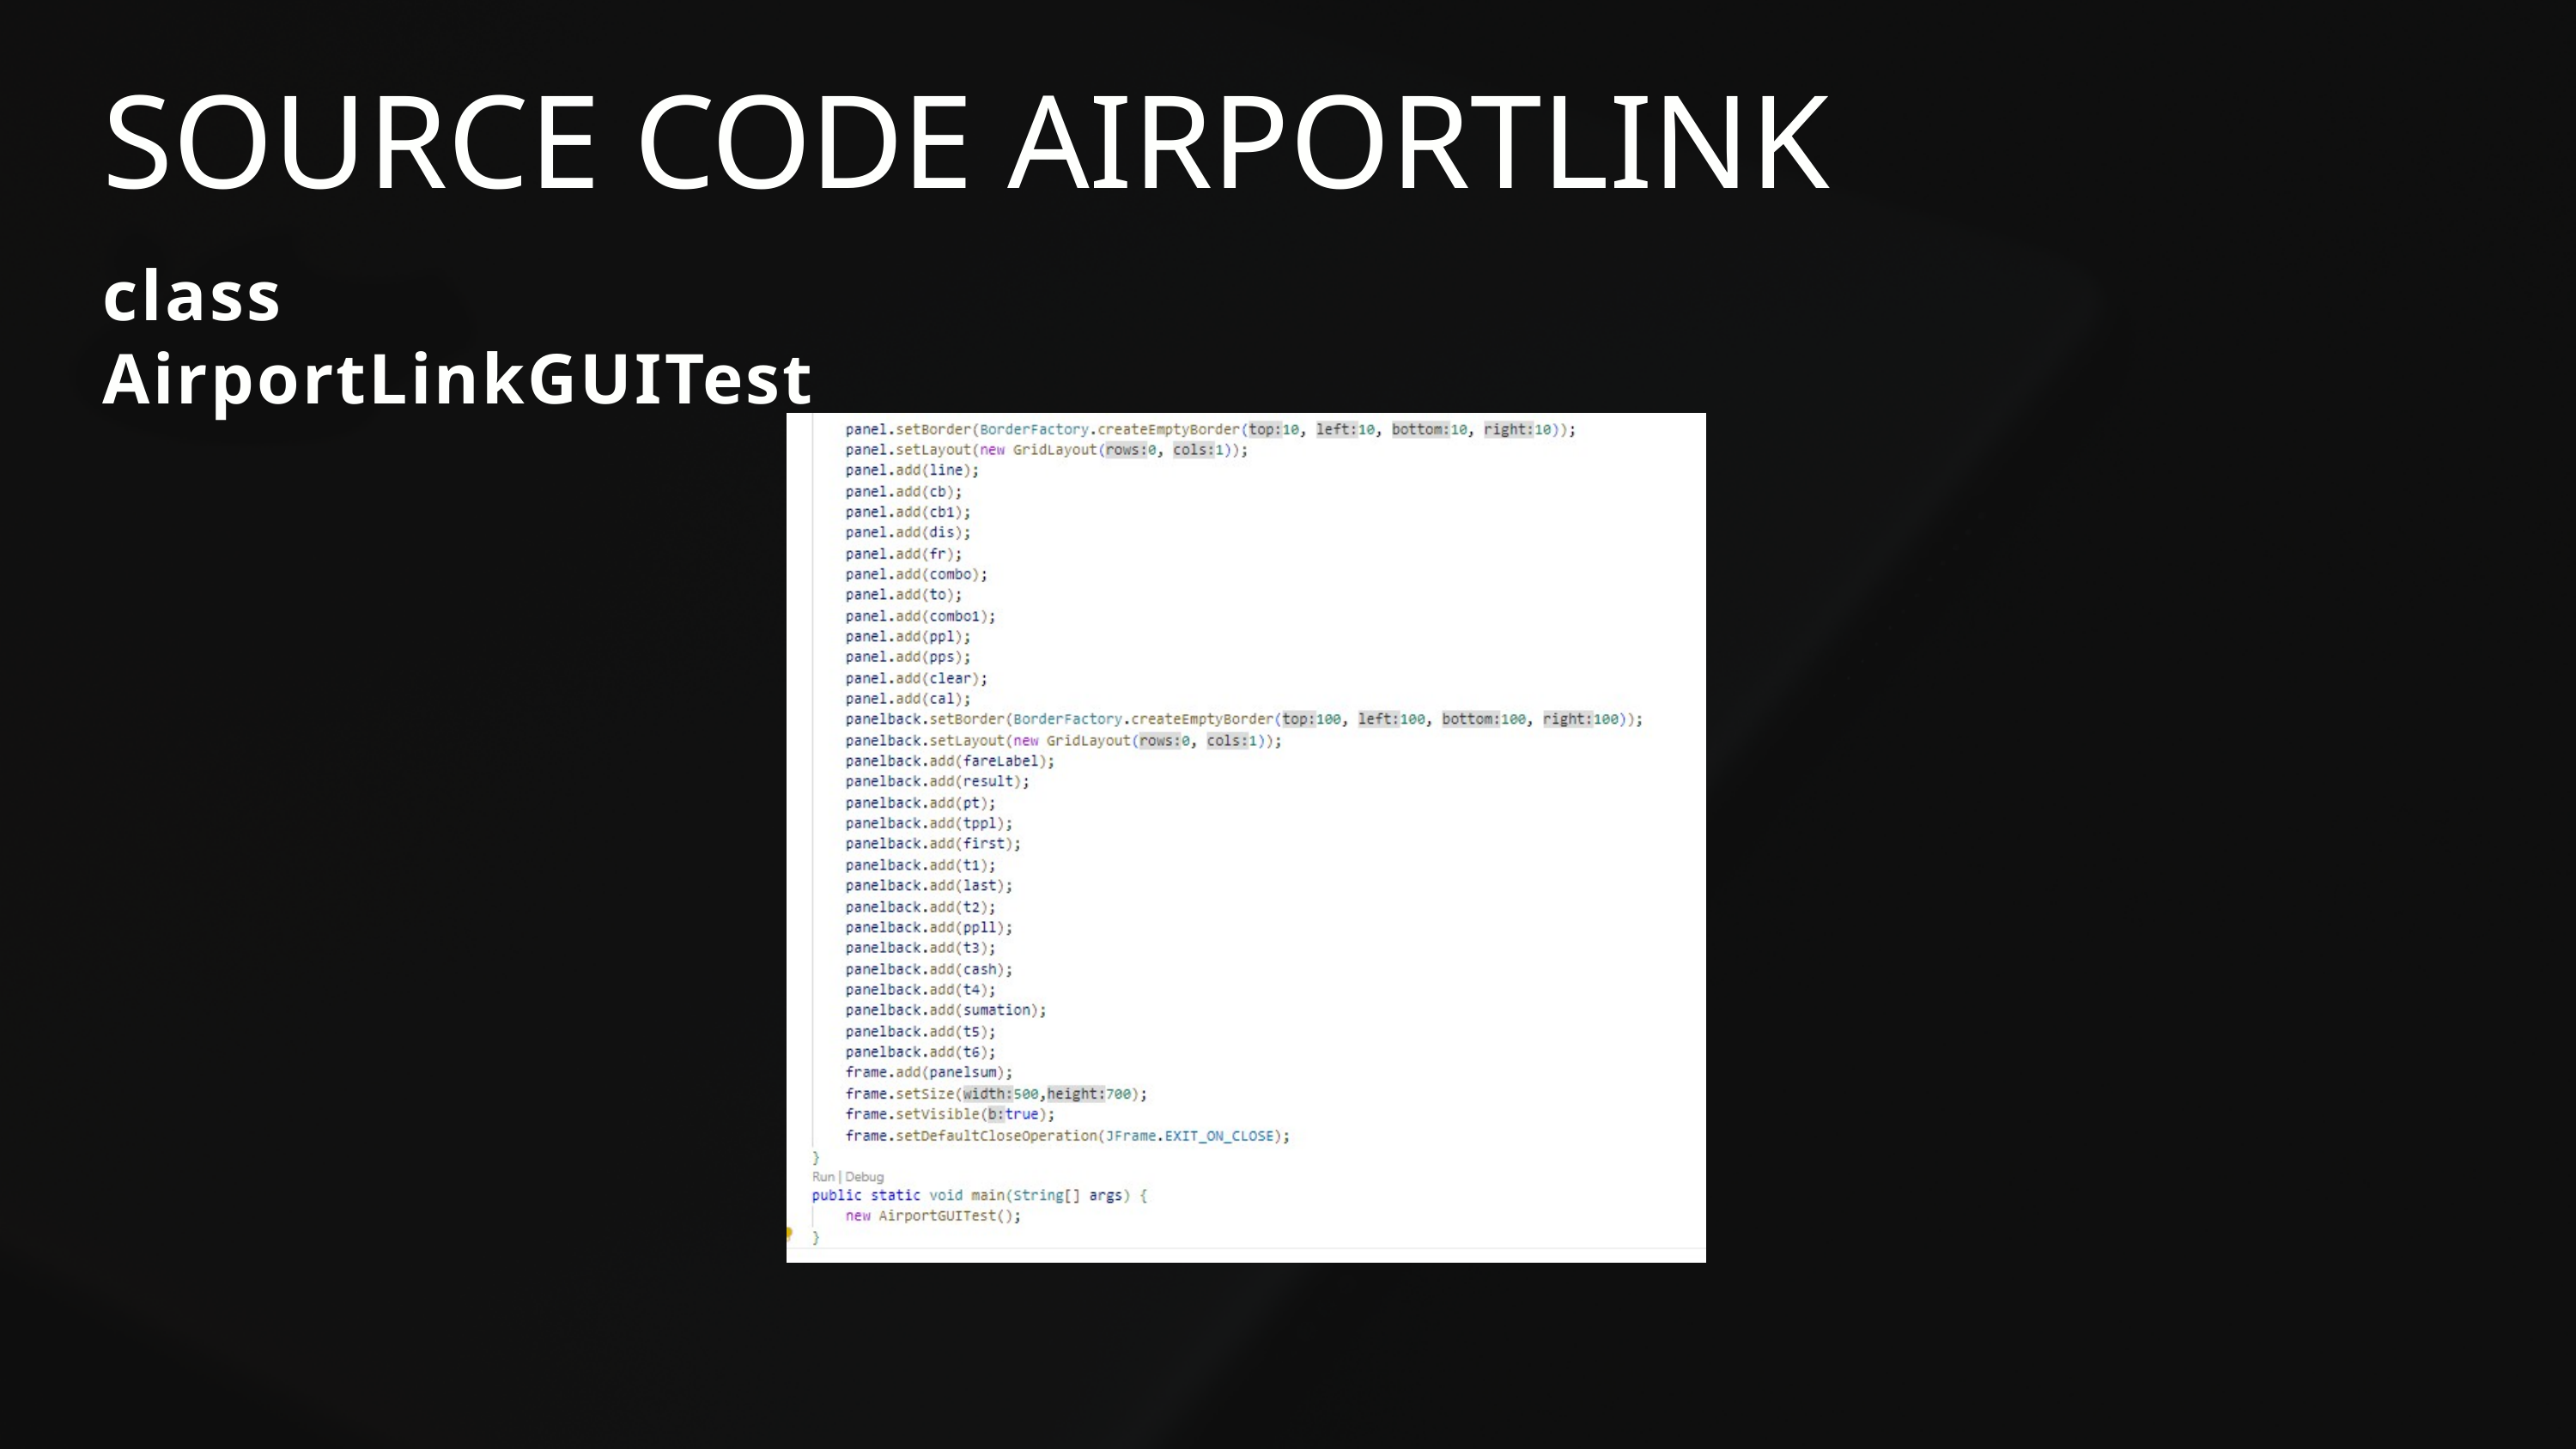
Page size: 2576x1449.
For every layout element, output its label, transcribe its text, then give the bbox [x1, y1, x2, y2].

picture [0, 0, 2576, 1449]
text_box class AirportLinkGUITest [100, 250, 960, 418]
text_box SOURCE CODE AIRPORTLINK [100, 58, 1844, 215]
